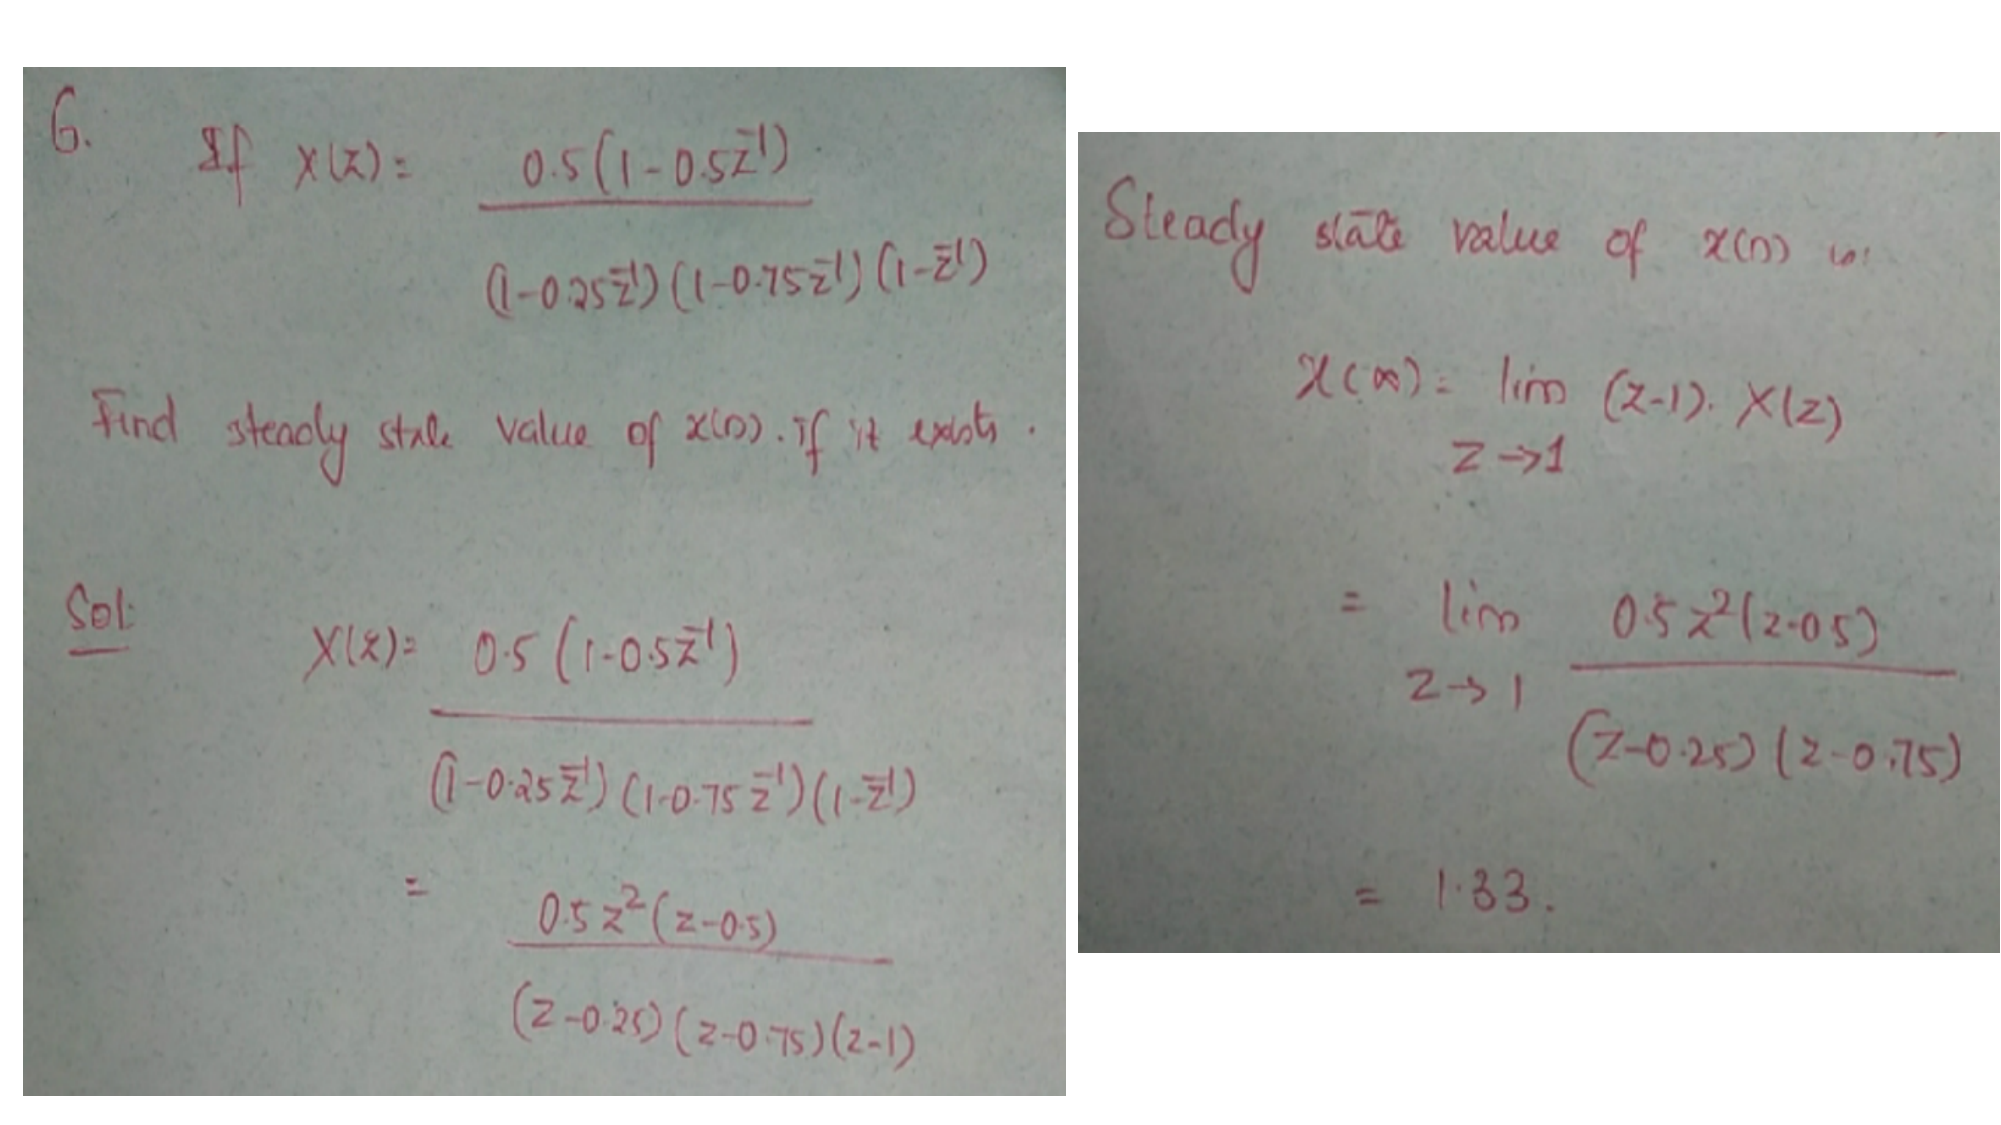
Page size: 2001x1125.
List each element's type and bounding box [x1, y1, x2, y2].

picture [23, 67, 1066, 1096]
picture [1077, 132, 2000, 954]
